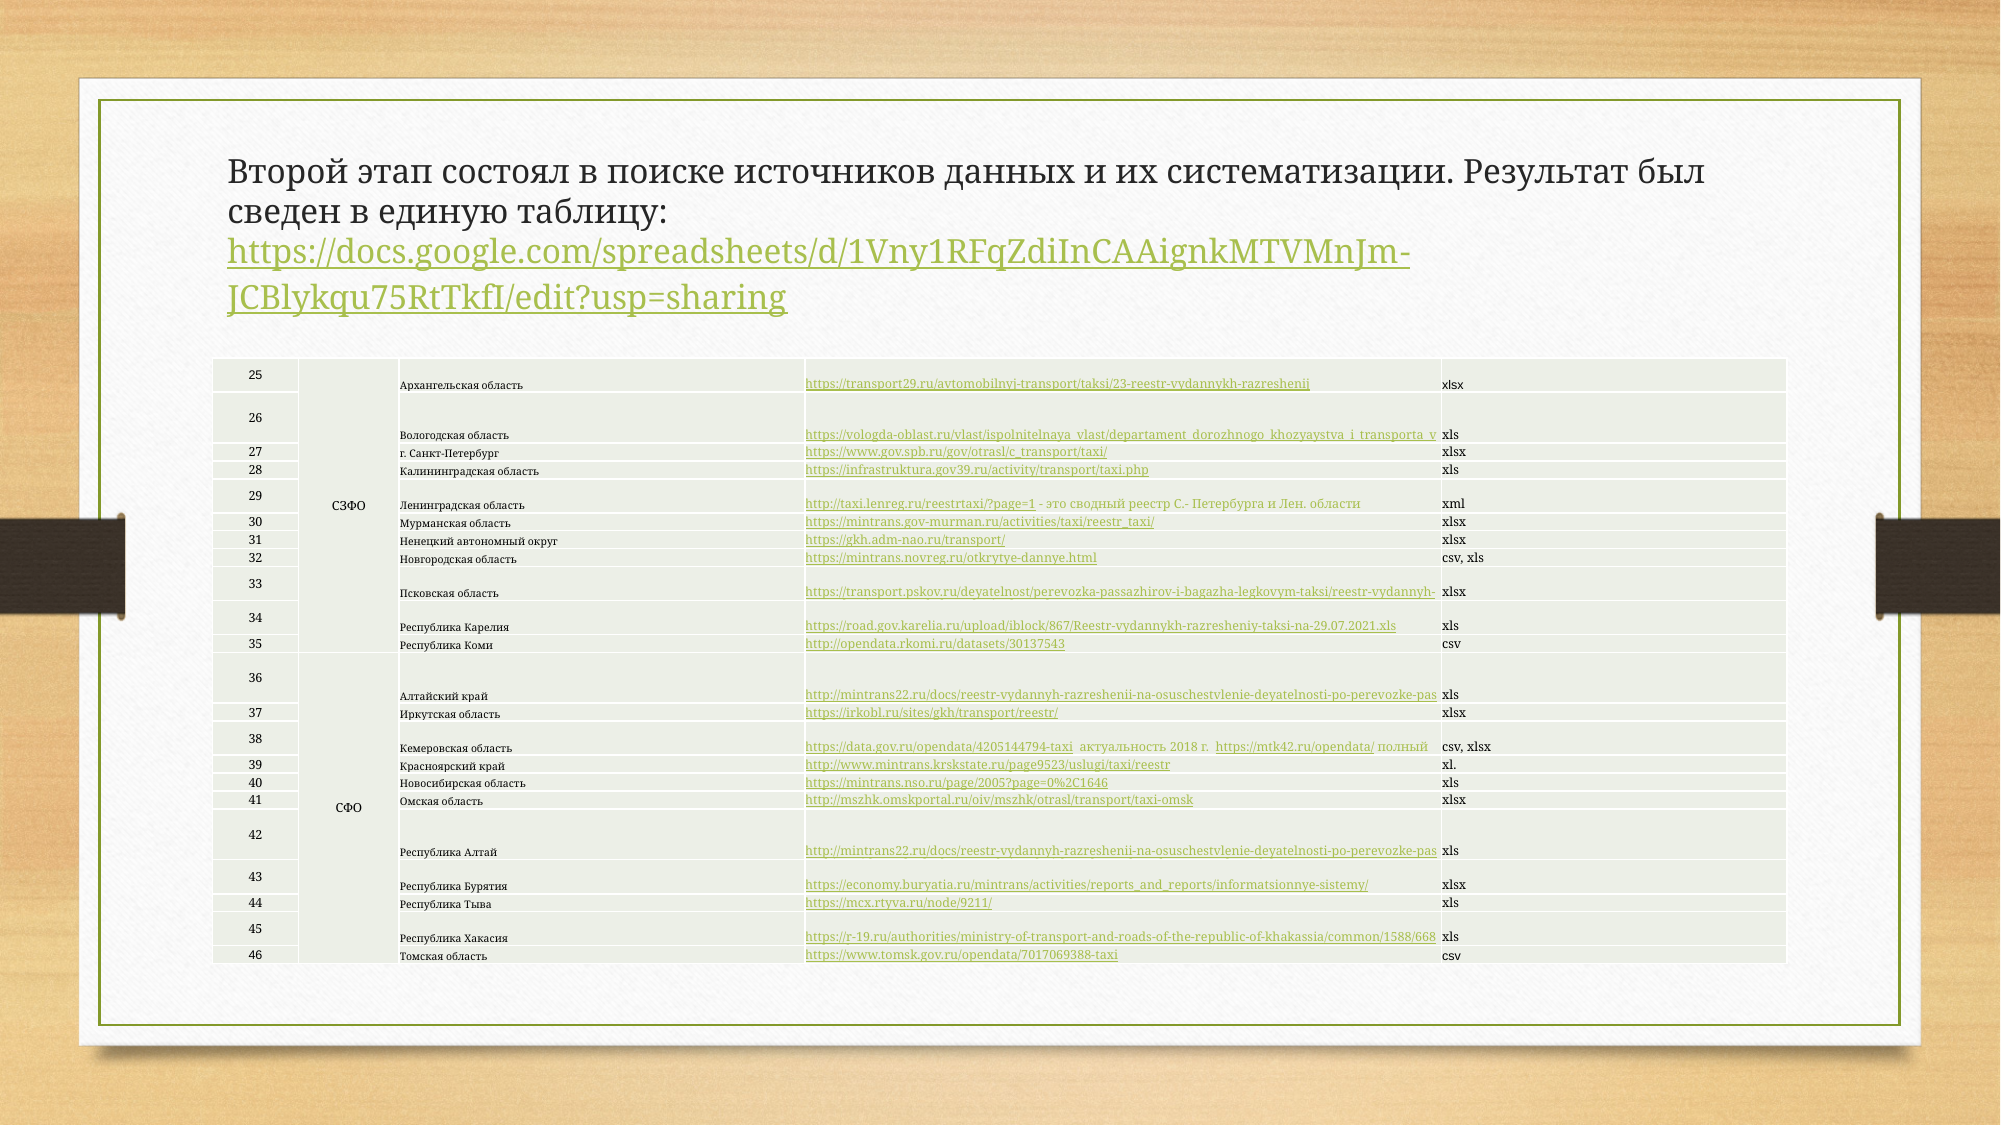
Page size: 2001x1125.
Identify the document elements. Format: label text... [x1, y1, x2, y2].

table_cell 31 [213, 531, 298, 548]
table_cell https://transport.pskov.ru/deyatelnost/perevozka-passazhirov-i-bagazha-legkovym-taksi/reestr-vydannyh-razresheniy-na-osushchestvlenie-deyatelnosti [806, 567, 1441, 600]
table_cell http://mszhk.omskportal.ru/oiv/mszhk/otrasl/transport/taxi-omsk [806, 792, 1441, 808]
table_cell Республика Карелия [400, 601, 804, 634]
table_cell Республика Алтай [400, 810, 804, 859]
table_cell https://www.gov.spb.ru/gov/otrasl/c_transport/taxi/ [806, 444, 1441, 460]
table_cell http://mintrans22.ru/docs/reestr-vydannyh-razreshenii-na-osuschestvlenie-deyatelnosti-po-perevozke-passaghirov-i-bagagha-legkovym-taksi-v-altaiskom-krae-obnovlyaetsya-eghenedel [806, 653, 1441, 702]
table_cell 45 [213, 912, 298, 945]
table_cell https://mintrans.gov-murman.ru/activities/taxi/reestr_taxi/ [806, 514, 1441, 530]
table_cell https://vologda-oblast.ru/vlast/ispolnitelnaya_vlast/departament_dorozhnogo_khozyaystva_i_transporta_vologodskoy_oblasti/reestry/index.php?ELEMENT_ID=1500584 [806, 393, 1441, 442]
table_cell https://mcx.rtyva.ru/node/9211/ [806, 895, 1441, 911]
table_cell 36 [213, 653, 298, 702]
table_cell СФО [299, 653, 398, 963]
table_cell xls [1442, 895, 1786, 911]
table_cell xlsx [1442, 514, 1786, 530]
table_cell xls [1442, 774, 1786, 790]
table_cell Республика Коми [400, 635, 804, 652]
table_cell Иркутская область [400, 704, 804, 720]
table_cell csv, xls [1442, 549, 1786, 566]
table_cell Новосибирская область [400, 774, 804, 790]
table_cell 46 [213, 946, 298, 963]
table_cell 32 [213, 549, 298, 566]
table_cell xl. [1442, 756, 1786, 772]
table_cell 44 [213, 895, 298, 911]
table_cell xlsx [1442, 860, 1786, 893]
table_cell 43 [213, 860, 298, 893]
table_cell xls [1442, 601, 1786, 634]
table_cell https://www.tomsk.gov.ru/opendata/7017069388-taxi [806, 946, 1441, 963]
table_cell 30 [213, 514, 298, 530]
table_cell xls [1442, 653, 1786, 702]
table_cell Республика Хакасия [400, 912, 804, 945]
table_cell Алтайский край [400, 653, 804, 702]
table_cell 35 [213, 635, 298, 652]
table_cell xls [1442, 462, 1786, 478]
table_cell https://mintrans.novreg.ru/otkrytye-dannye.html [806, 549, 1441, 566]
table_cell г. Санкт-Петербург [400, 444, 804, 460]
title Второй этап состоял в поиске источников данных и их систематизации. Результат был сведен в единую таблицу: https://docs.google.com/spreadsheets/d/1Vny1RFqZdiInCAAignkMTVMnJm-JCBlykqu75RtTkfI/edit?usp=sharing [212, 161, 1788, 311]
table_cell https://road.gov.karelia.ru/upload/iblock/867/Reestr-vydannykh-razresheniy-taksi-na-29.07.2021.xls [806, 601, 1441, 634]
table_cell Томская область [400, 946, 804, 963]
table_cell 39 [213, 756, 298, 772]
table_cell Республика Бурятия [400, 860, 804, 893]
table_cell 41 [213, 792, 298, 808]
table_cell 33 [213, 567, 298, 600]
table_cell Ненецкий автономный округ [400, 531, 804, 548]
table_cell xlsx [1442, 704, 1786, 720]
table_cell xlsx [1442, 567, 1786, 600]
table_cell xlsx [1442, 444, 1786, 460]
table_cell xml [1442, 480, 1786, 512]
table_cell Красноярский край [400, 756, 804, 772]
picture [0, 0, 2001, 1125]
table_cell csv, xlsx [1442, 722, 1786, 754]
table_cell Калининградская область [400, 462, 804, 478]
table_cell csv [1442, 635, 1786, 652]
table_cell http://taxi.lenreg.ru/reestrtaxi/?page=1 - это сводный реестр С.- Петербурга и Лен. области [806, 480, 1441, 512]
table_header СЗФО [299, 359, 398, 652]
table_cell Омская область [400, 792, 804, 808]
table_cell Новгородская область [400, 549, 804, 566]
table_header 25 [213, 359, 298, 391]
table_cell https://irkobl.ru/sites/gkh/transport/reestr/ [806, 704, 1441, 720]
table_cell http://www.mintrans.krskstate.ru/page9523/uslugi/taxi/reestr [806, 756, 1441, 772]
table_cell Кемеровская область [400, 722, 804, 754]
table_cell 26 [213, 393, 298, 442]
table_cell https://economy.buryatia.ru/mintrans/activities/reports_and_reports/informatsionnye-sistemy/ [806, 860, 1441, 893]
table_header xlsx [1442, 359, 1786, 391]
table_cell https://mintrans.nso.ru/page/2005?page=0%2C1646 [806, 774, 1441, 790]
table_cell xlsx [1442, 531, 1786, 548]
table_cell https://infrastruktura.gov39.ru/activity/transport/taxi.php [806, 462, 1441, 478]
table_cell https://gkh.adm-nao.ru/transport/ [806, 531, 1441, 548]
table_cell 38 [213, 722, 298, 754]
table_cell 42 [213, 810, 298, 859]
table_cell Вологодская область [400, 393, 804, 442]
table_cell http://opendata.rkomi.ru/datasets/30137543 [806, 635, 1441, 652]
table_cell 28 [213, 462, 298, 478]
table_cell xls [1442, 393, 1786, 442]
table_cell 29 [213, 480, 298, 512]
table_cell Мурманская область [400, 514, 804, 530]
table_cell 27 [213, 444, 298, 460]
table_cell Псковская область [400, 567, 804, 600]
table_cell xls [1442, 912, 1786, 945]
table_cell xls [1442, 810, 1786, 859]
table_header Архангельская область [400, 359, 804, 391]
table_cell Ленинградская область [400, 480, 804, 512]
table_cell 40 [213, 774, 298, 790]
table_cell http://mintrans22.ru/docs/reestr-vydannyh-razreshenii-na-osuschestvlenie-deyatelnosti-po-perevozke-passaghirov-i-bagagha-legkovym-taksi-v-altaiskom-krae-obnovlyaetsya-eghenedel [806, 810, 1441, 859]
table_cell 37 [213, 704, 298, 720]
table_cell xlsx [1442, 792, 1786, 808]
table_cell csv [1442, 946, 1786, 963]
table_cell Республика Тыва [400, 895, 804, 911]
table_cell https://r-19.ru/authorities/ministry-of-transport-and-roads-of-the-republic-of-khakassia/common/1588/66888.html [806, 912, 1441, 945]
table_cell https://data.gov.ru/opendata/4205144794-taxi актуальность 2018 г. https://mtk42.ru/opendata/ полный [806, 722, 1441, 754]
table_cell 34 [213, 601, 298, 634]
table_header https://transport29.ru/avtomobilnyj-transport/taksi/23-reestr-vydannykh-razreshenij [806, 359, 1441, 391]
